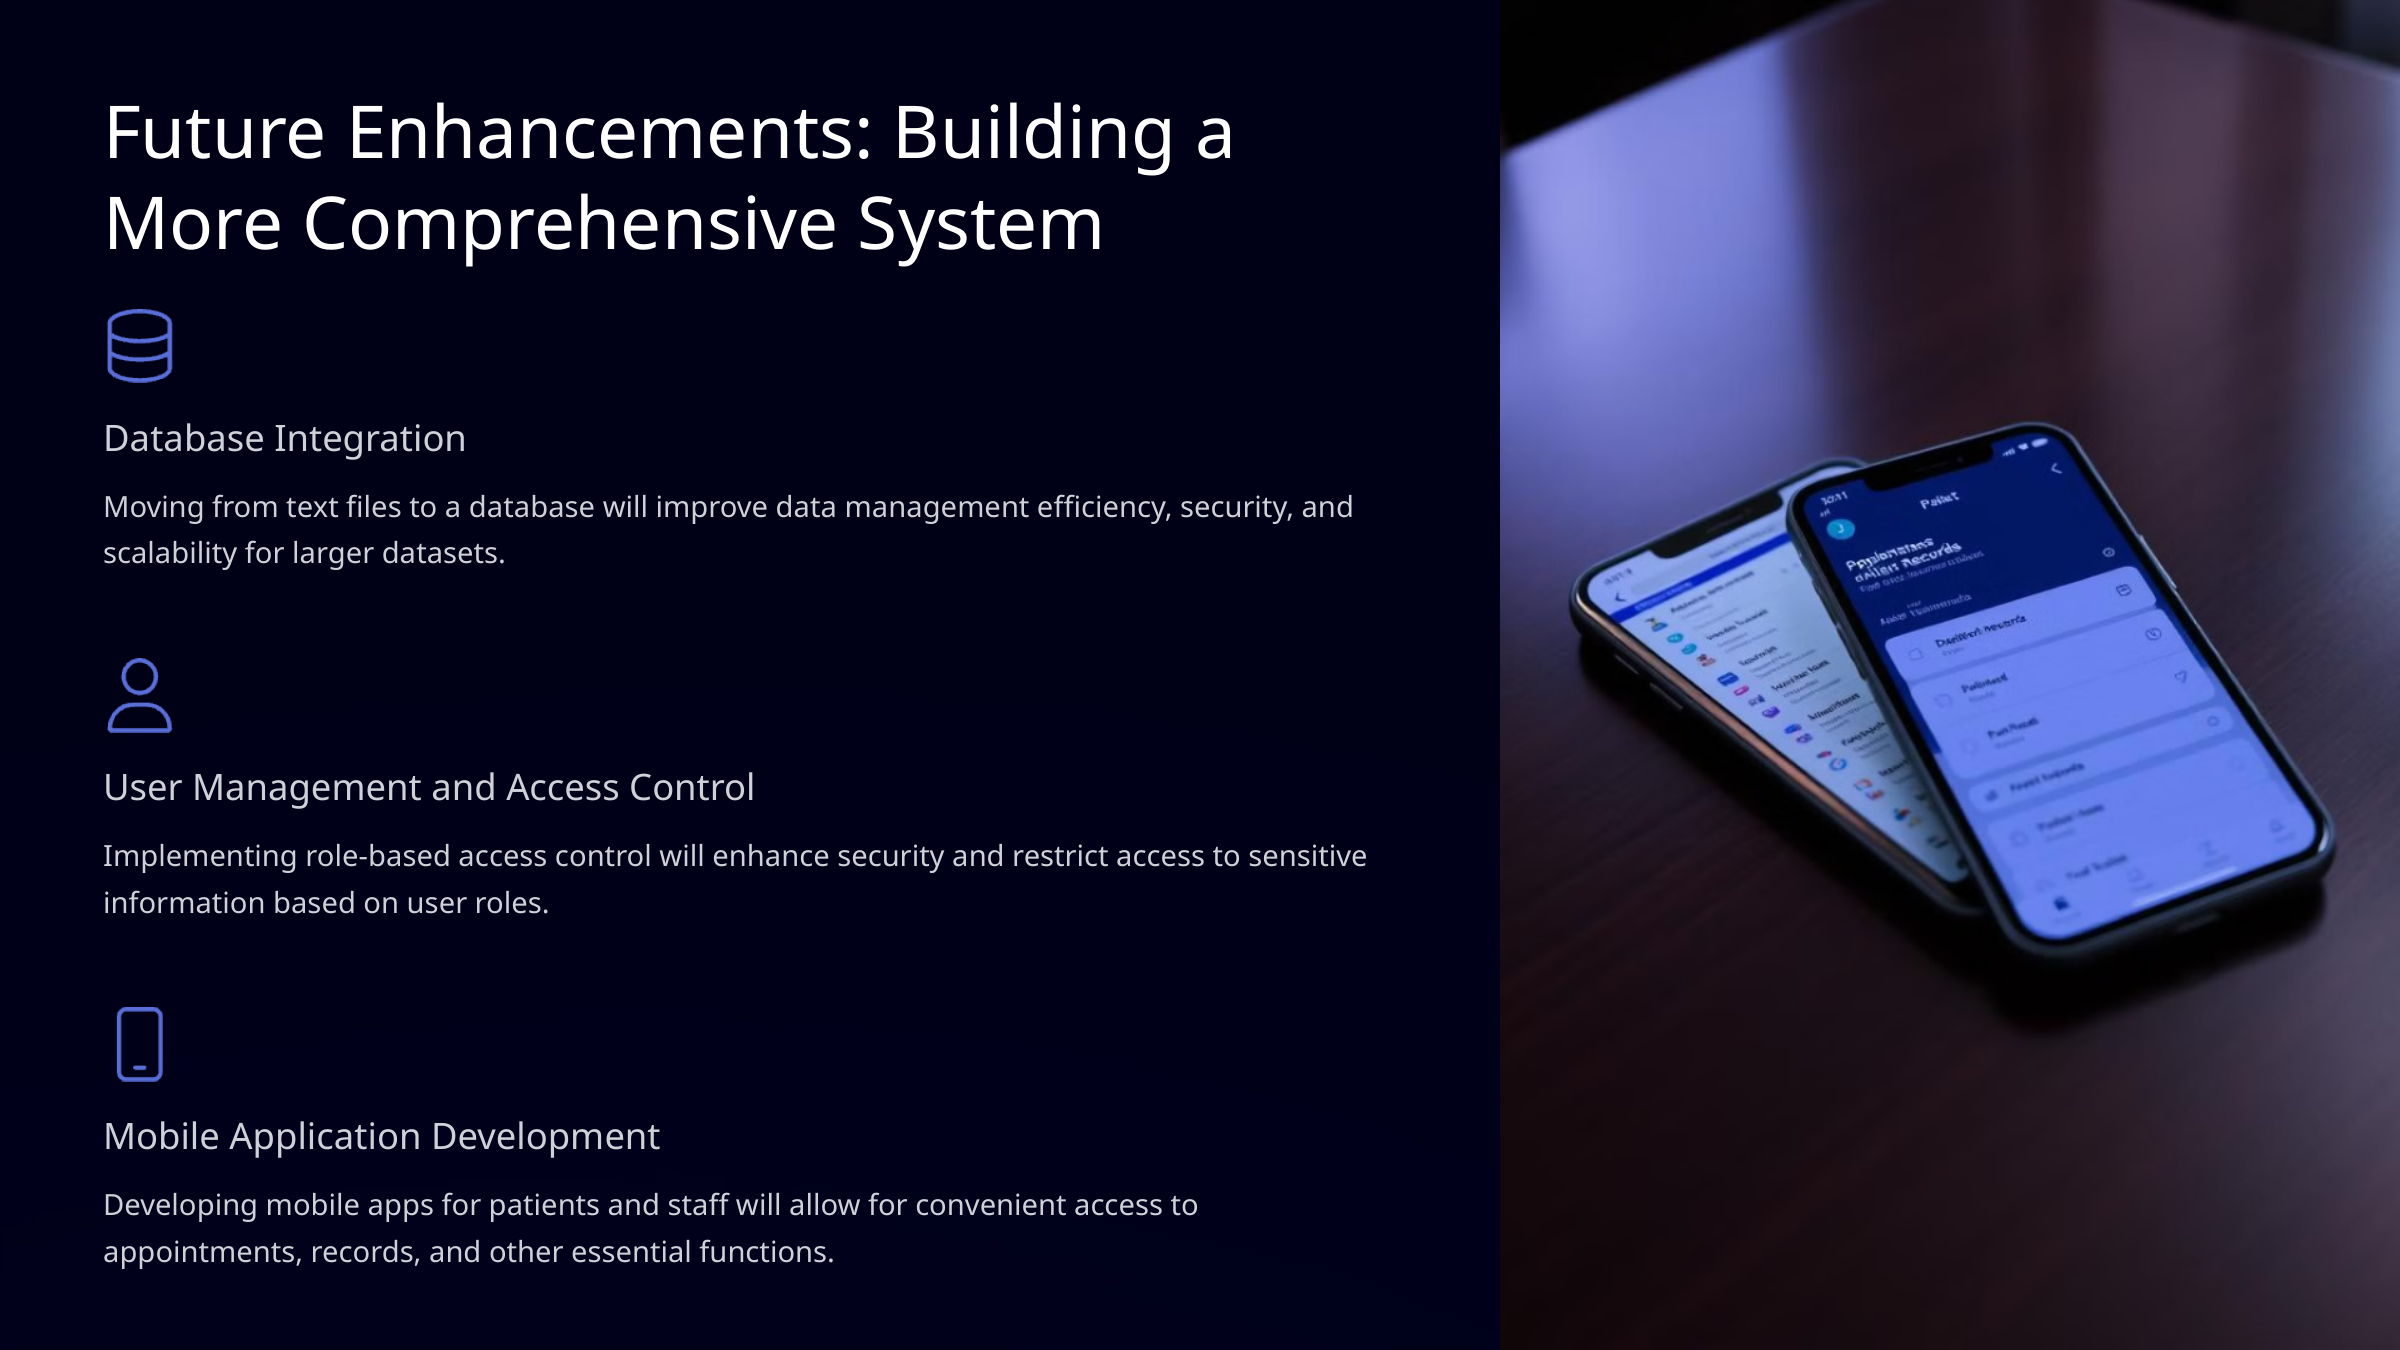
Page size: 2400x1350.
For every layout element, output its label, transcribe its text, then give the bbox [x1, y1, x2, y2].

text_box Developing mobile apps for patients and staff will allow for convenient access to appointments, records, and other essential functions. [103, 1174, 1397, 1269]
text_box User Management and Access Control [103, 761, 736, 808]
text_box Moving from text files to a database will improve data management efficiency, security, and scalability for larger datasets. [103, 476, 1397, 571]
text_box Database Integration [103, 412, 472, 459]
picture [103, 1007, 177, 1082]
picture [1499, 0, 2400, 1350]
text_box Future Enhancements: Building a More Comprehensive System [103, 81, 1397, 266]
text_box Implementing role-based access control will enhance security and restrict access to sensitive information based on user roles. [103, 825, 1397, 920]
text_box Mobile Application Development [103, 1111, 637, 1158]
picture [103, 658, 177, 733]
picture [103, 309, 177, 383]
